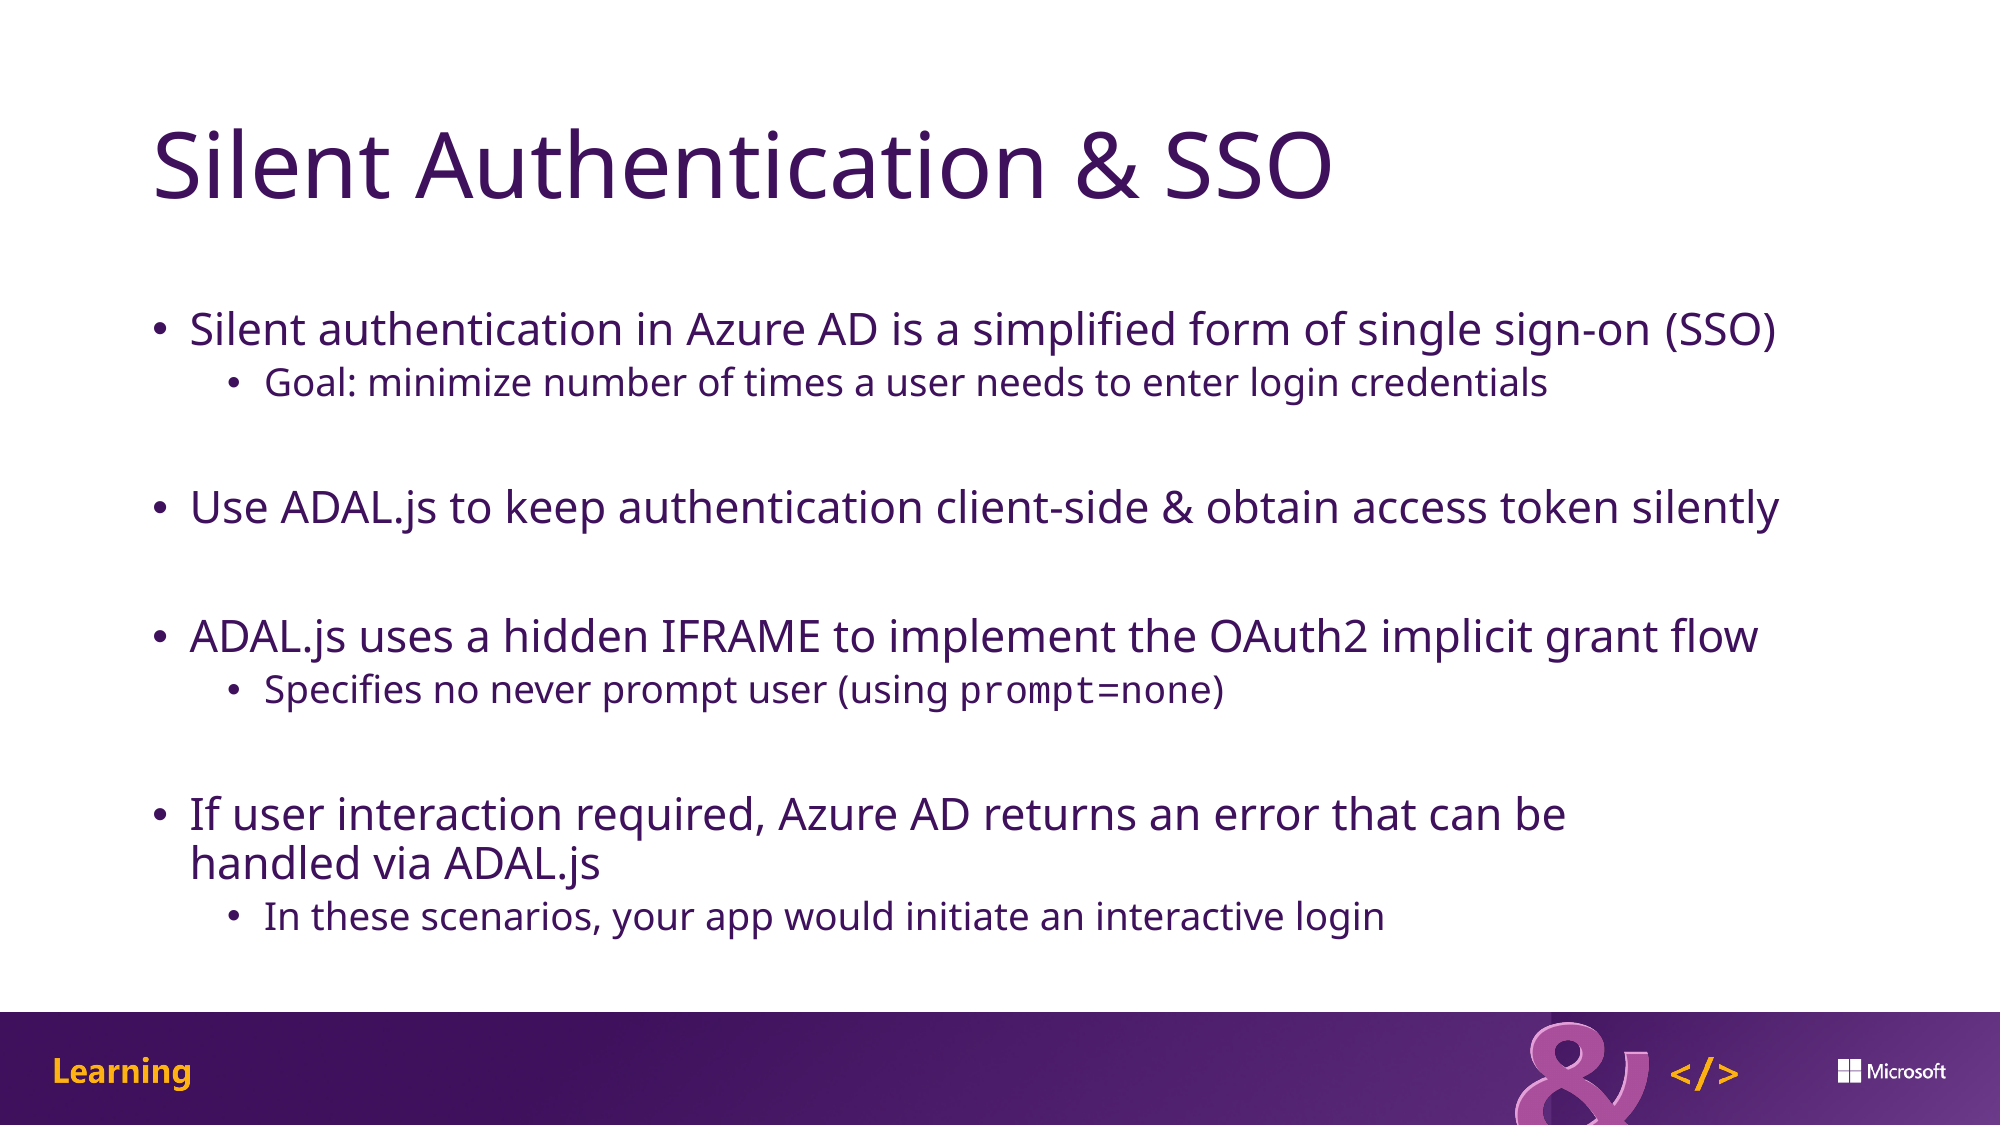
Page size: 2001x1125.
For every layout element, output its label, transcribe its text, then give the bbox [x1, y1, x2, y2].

title Silent Authentication & SSO [137, 59, 1863, 278]
picture [0, 1012, 2000, 1125]
list Silent authentication in Azure AD is a simplified form of single sign-on (SSO) Goal: minimize number of times a user needs to enter login credentials Use ADAL.js to keep authentication client-side & obtain access token silently ADAL.js uses a hidden IFRAME to implement the OAuth2 implicit grant flow Specifies no never prompt user (using prompt=none) If user interaction required, Azure AD returns an error that can be handled via ADAL.js In these scenarios, your app would initiate an interactive login [137, 299, 1863, 990]
